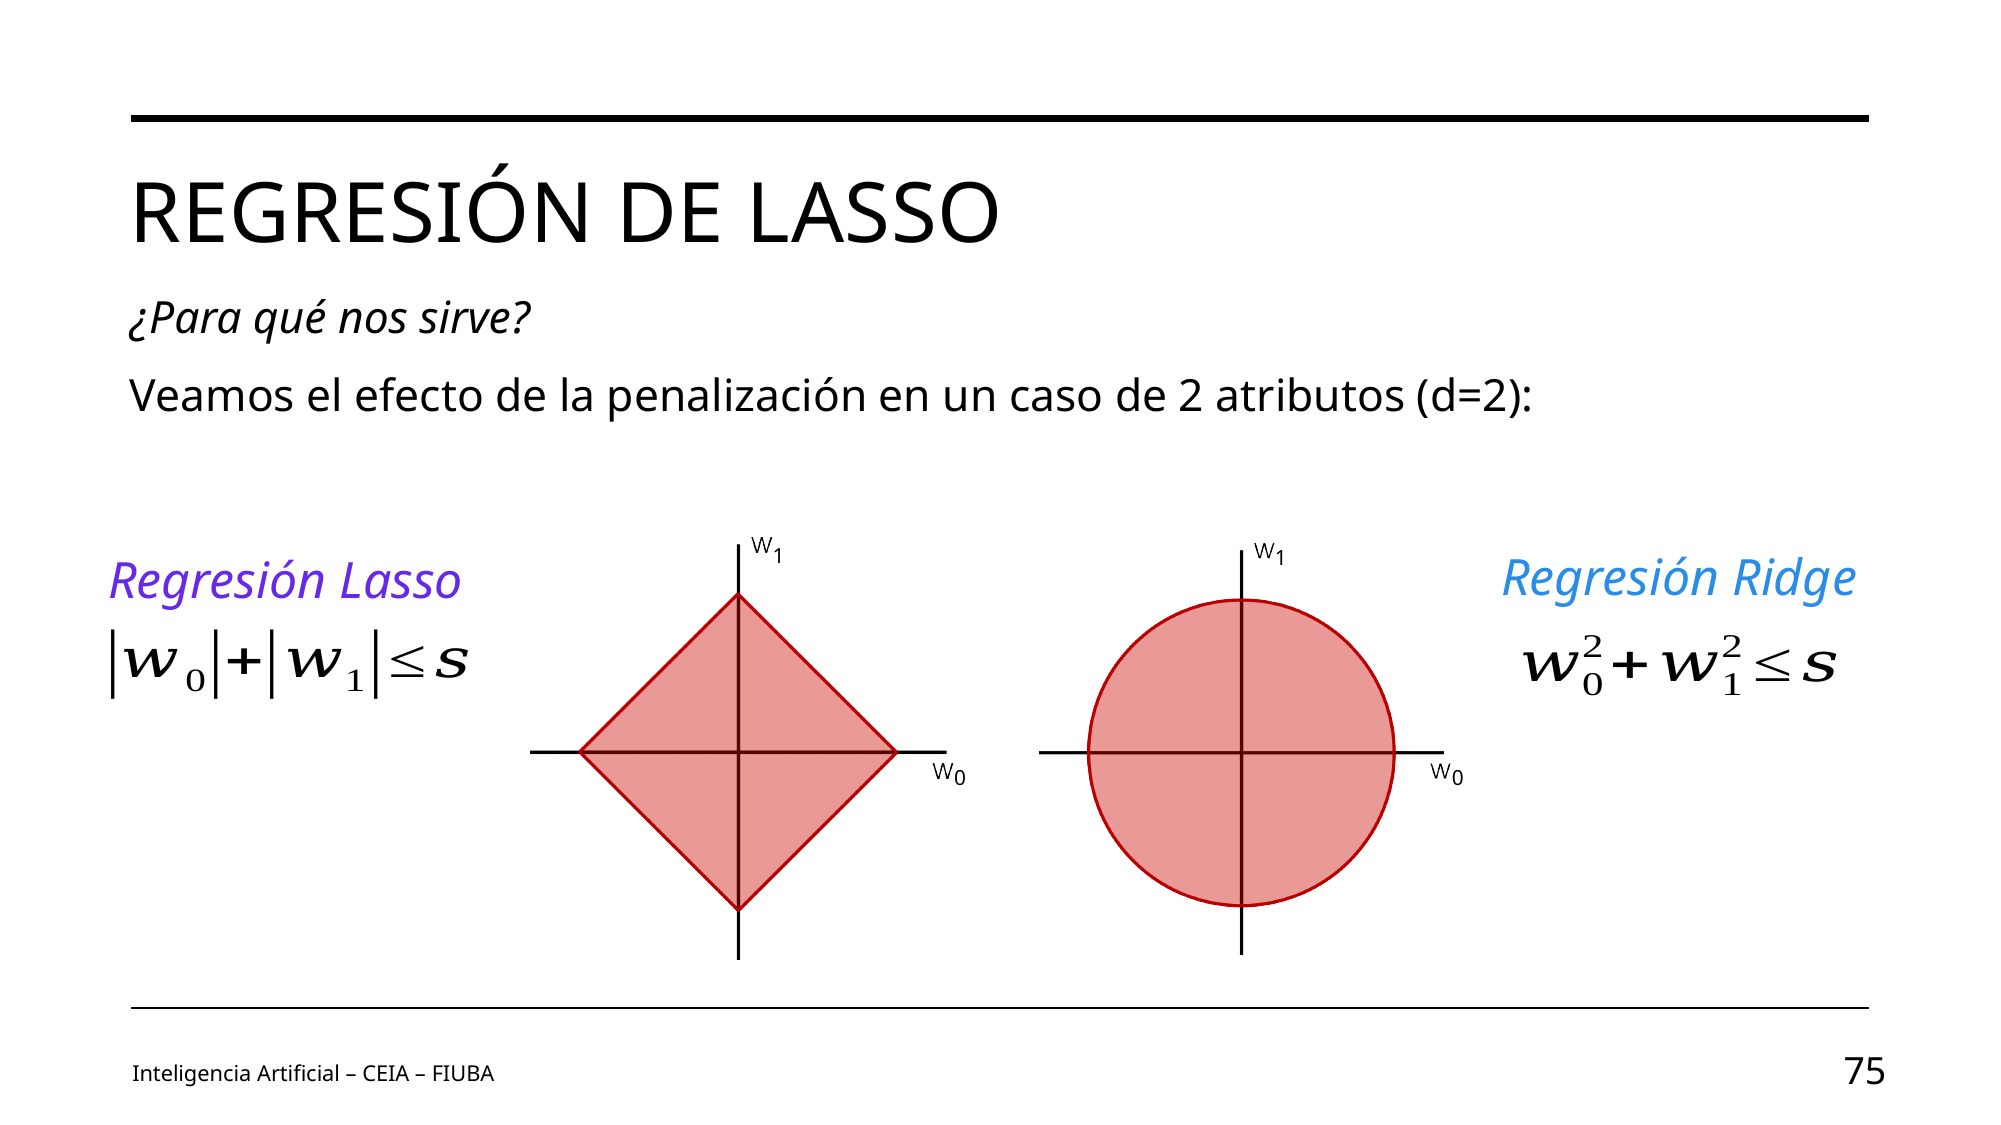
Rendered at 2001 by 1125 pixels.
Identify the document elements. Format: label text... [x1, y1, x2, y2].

footer Inteligencia Artificial – CEIA – FIUBA [117, 1042, 862, 1103]
text_box 0 [961, 757, 973, 790]
text_box Regresión Ridge [1486, 538, 1872, 614]
picture [1039, 543, 1458, 955]
text_box Regresión Lasso [93, 541, 479, 616]
picture [530, 537, 961, 960]
text_box 0 [1458, 757, 1470, 790]
text_box 1 [1274, 537, 1293, 543]
list ¿Para qué nos sirve? Veamos el efecto de la penalización en un caso de 2 atributos (d=2): D d [114, 276, 1902, 973]
slide_number 75 [1791, 1042, 1902, 1103]
title Regresión de Lasso [114, 151, 1869, 276]
